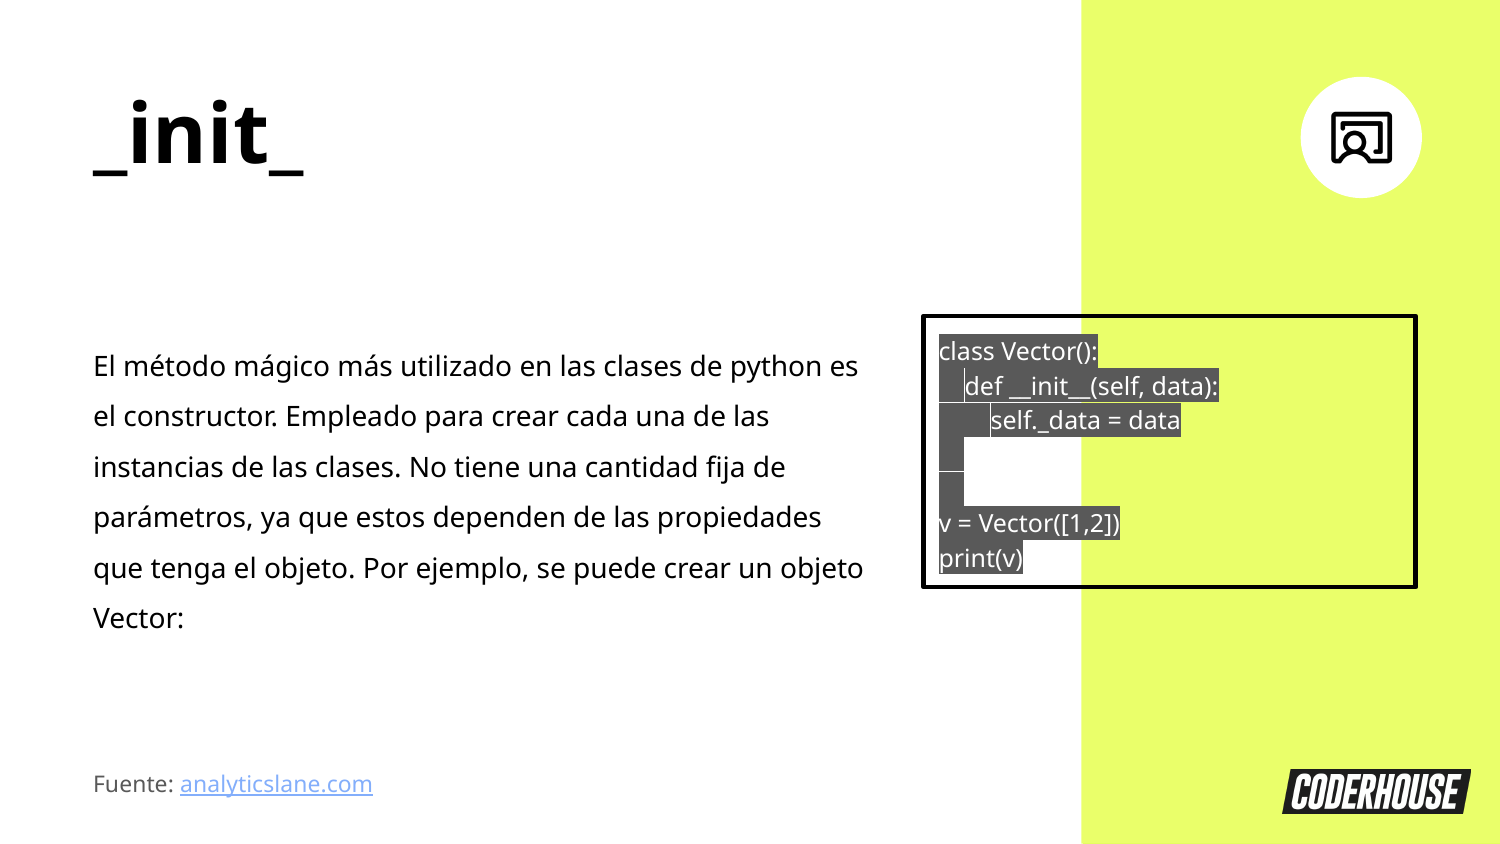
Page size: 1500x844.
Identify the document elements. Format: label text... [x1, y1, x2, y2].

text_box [1300, 76, 1423, 199]
picture [0, 0, 1081, 844]
text_box _init_ [78, 76, 924, 197]
text_box El método mágico más utilizado en las clases de python es el constructor. Empleado para crear cada una de las instancias de las clases. No tiene una cantidad fija de parámetros, ya que estos dependen de las propiedades que tenga el objeto. Por ejemplo, se puede crear un objeto Vector: [78, 316, 881, 650]
picture [1281, 769, 1471, 814]
text_box Fuente: analyticslane.com [78, 754, 566, 816]
text_box class Vector(): def __init__(self, data): self._data = data v = Vector([1,2]) print(v) [923, 316, 1416, 588]
